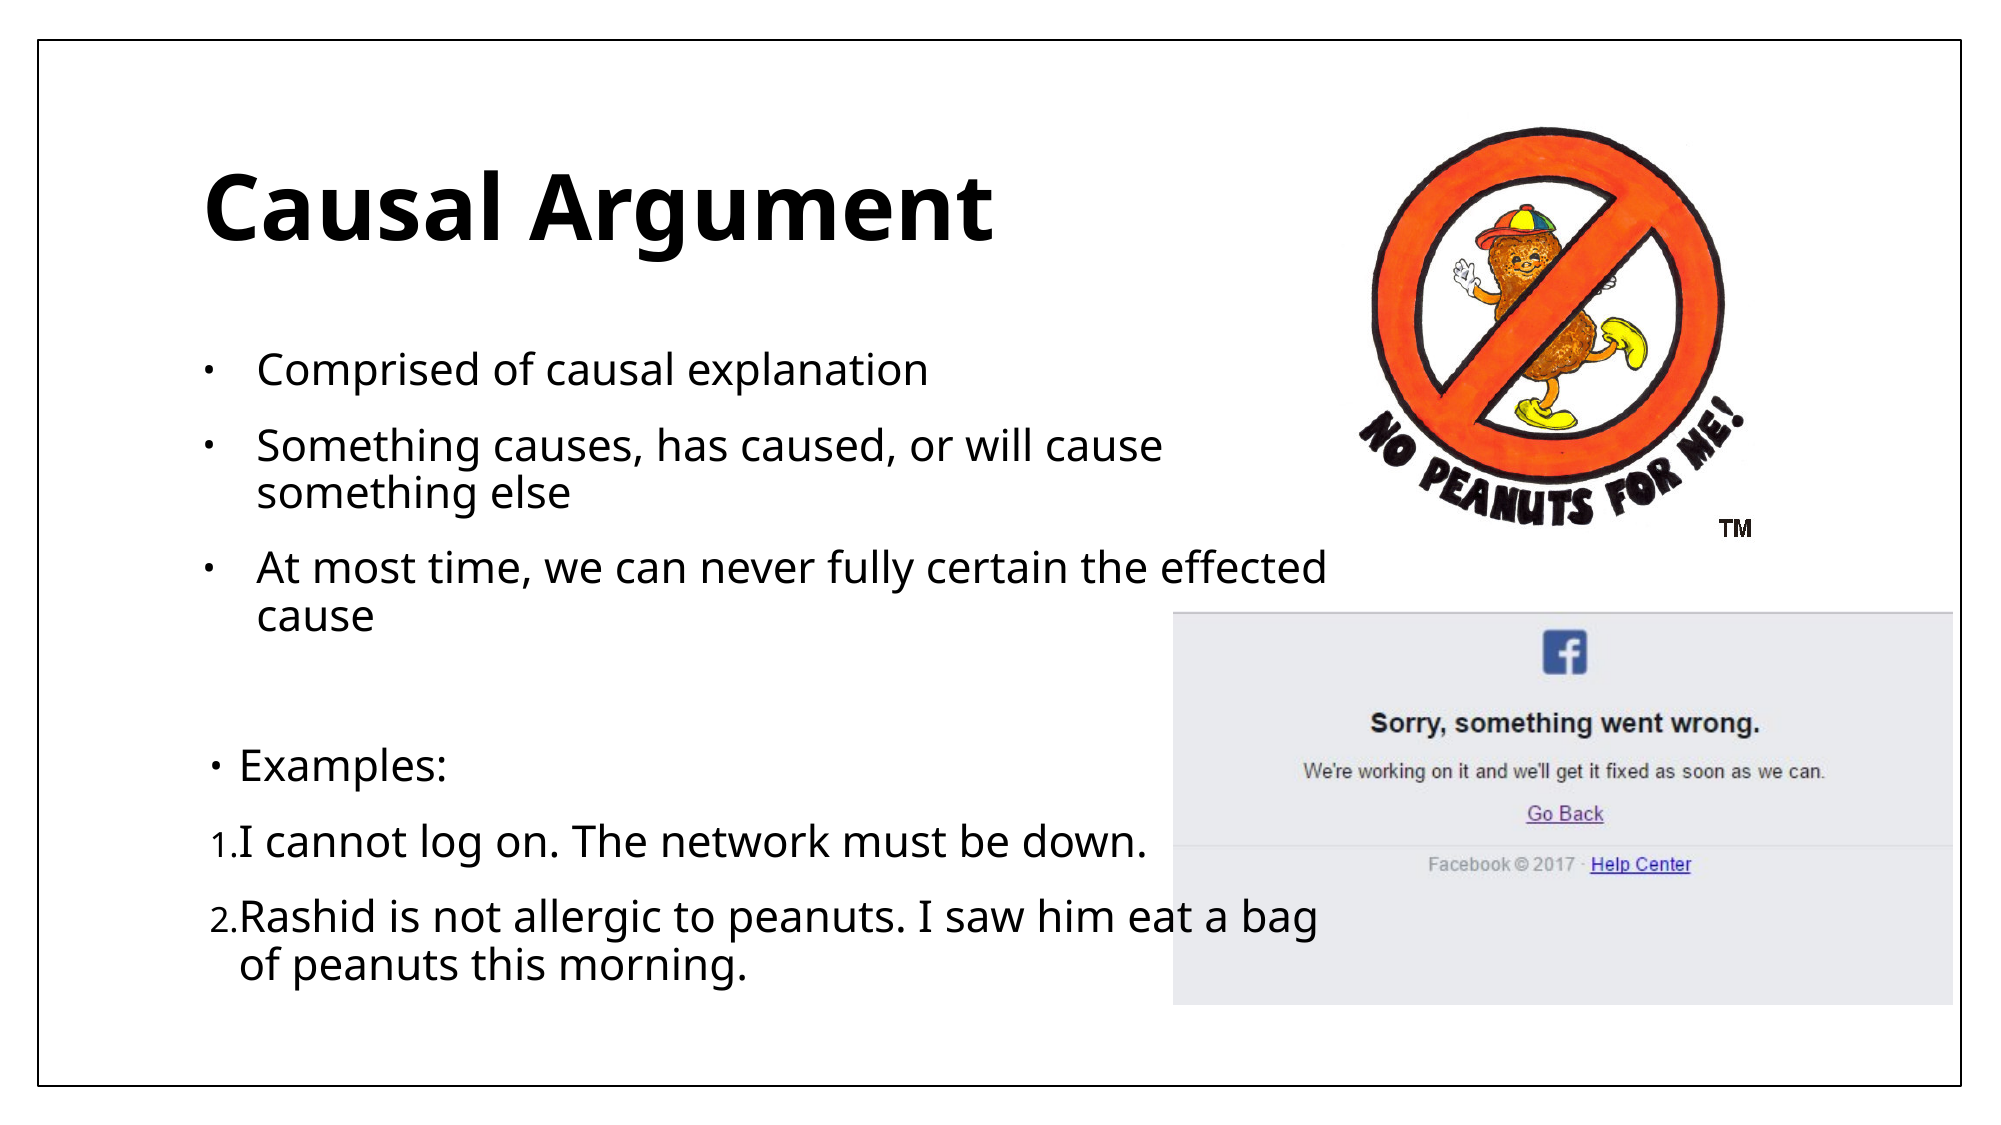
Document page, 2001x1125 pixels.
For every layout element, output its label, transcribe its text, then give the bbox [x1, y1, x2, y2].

list Comprised of causal explanation Something causes, has caused, or will cause something else At most time, we can never fully certain the effected cause Examples: I cannot log on. The network must be down. Rashid is not allergic to peanuts. I saw him eat a bag of peanuts this morning. [187, 337, 1371, 1000]
picture [1338, 105, 1772, 551]
picture [1173, 610, 1953, 1005]
title Causal Argument [187, 99, 1808, 323]
